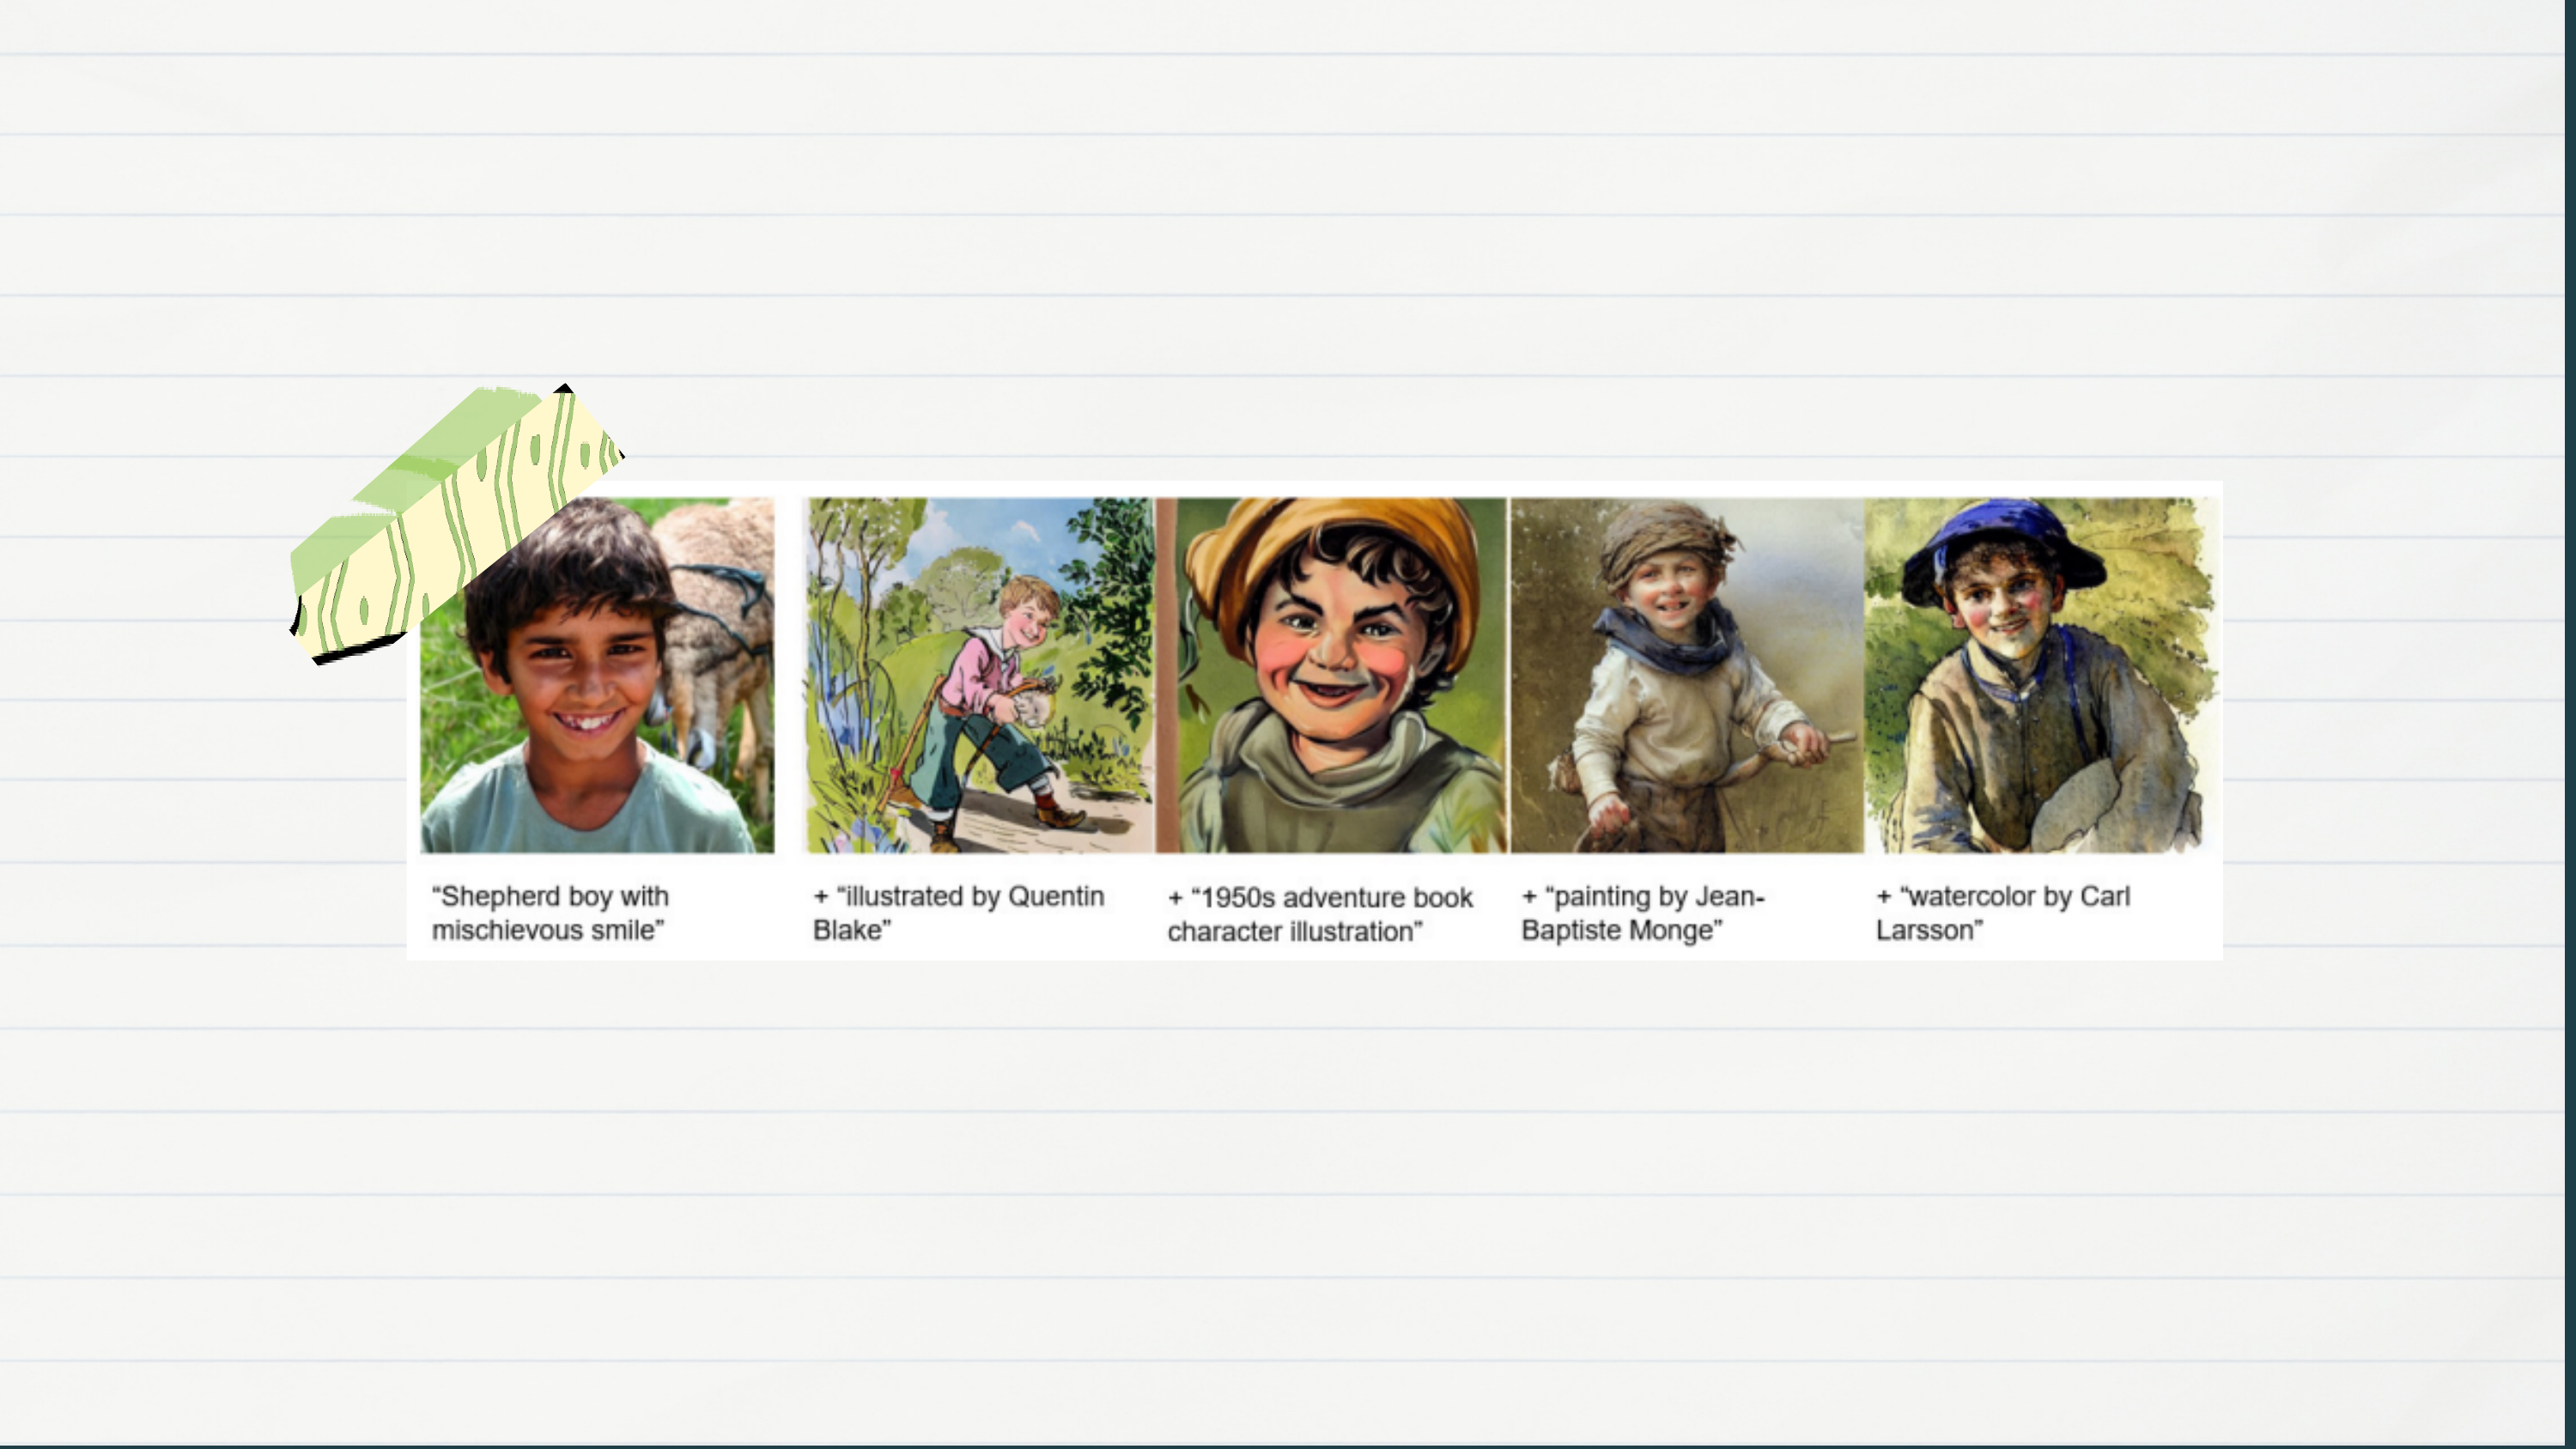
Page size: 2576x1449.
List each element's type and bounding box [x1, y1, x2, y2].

text_box [0, 0, 2576, 1449]
